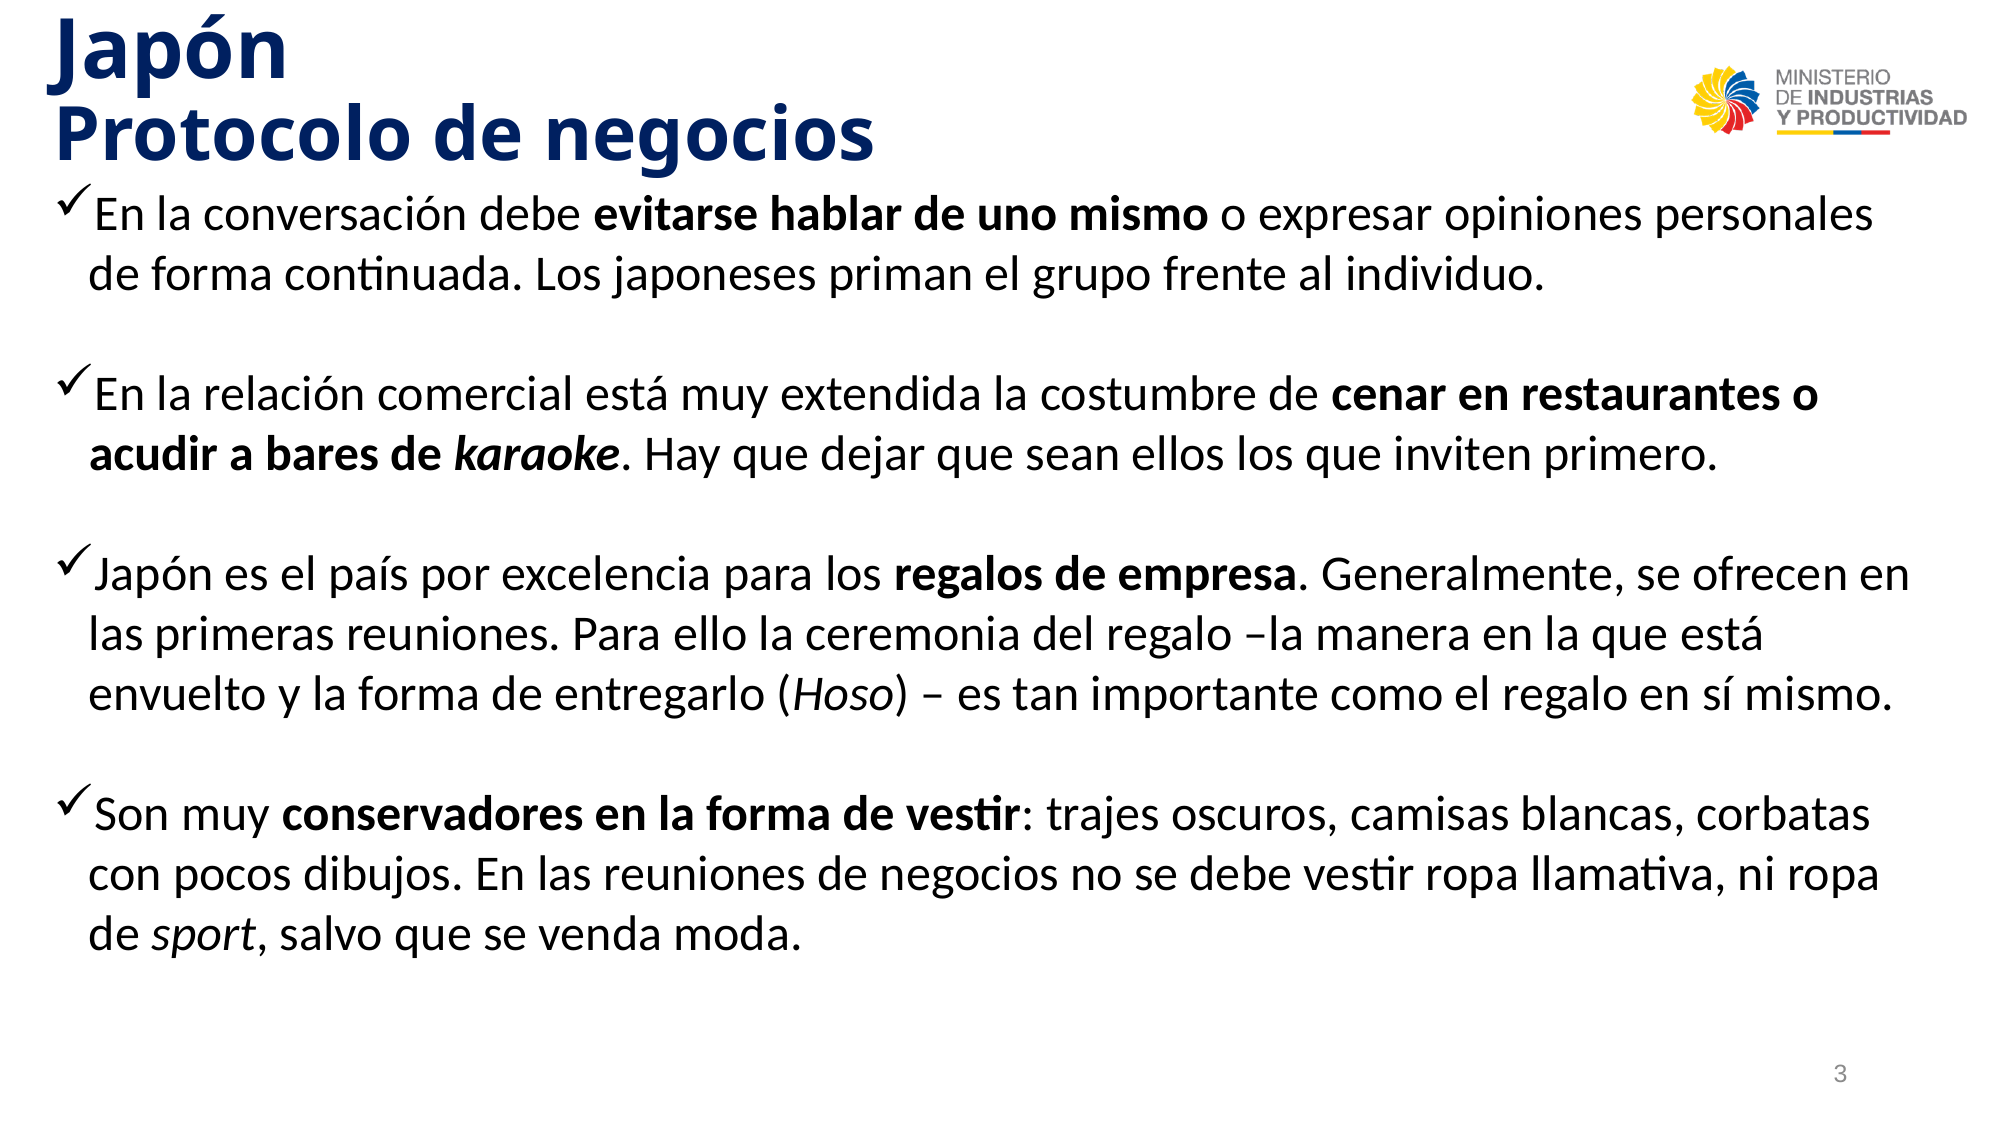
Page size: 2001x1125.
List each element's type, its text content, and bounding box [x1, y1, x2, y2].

text_box En la conversación debe evitarse hablar de uno mismo o expresar opiniones personales de forma continuada. Los japoneses priman el grupo frente al individuo. En la relación comercial está muy extendida la costumbre de cenar en restaurantes o acudir a bares de karaoke. Hay que dejar que sean ellos los que inviten primero. Japón es el país por excelencia para los regalos de empresa. Generalmente, se ofrecen en las primeras reuniones. Para ello la ceremonia del regalo –la manera en la que está envuelto y la forma de entregarlo (Hoso) – es tan importante como el regalo en sí mismo. Son muy conservadores en la forma de vestir: trajes oscuros, camisas blancas, corbatas con pocos dibujos. En las reuniones de negocios no se debe vestir ropa llamativa, ni ropa de sport, salvo que se venda moda. [38, 173, 1939, 968]
picture [1657, 32, 2000, 168]
slide_number 3 [1412, 1042, 1863, 1103]
title Japón Protocolo de negocios [38, 0, 1791, 173]
